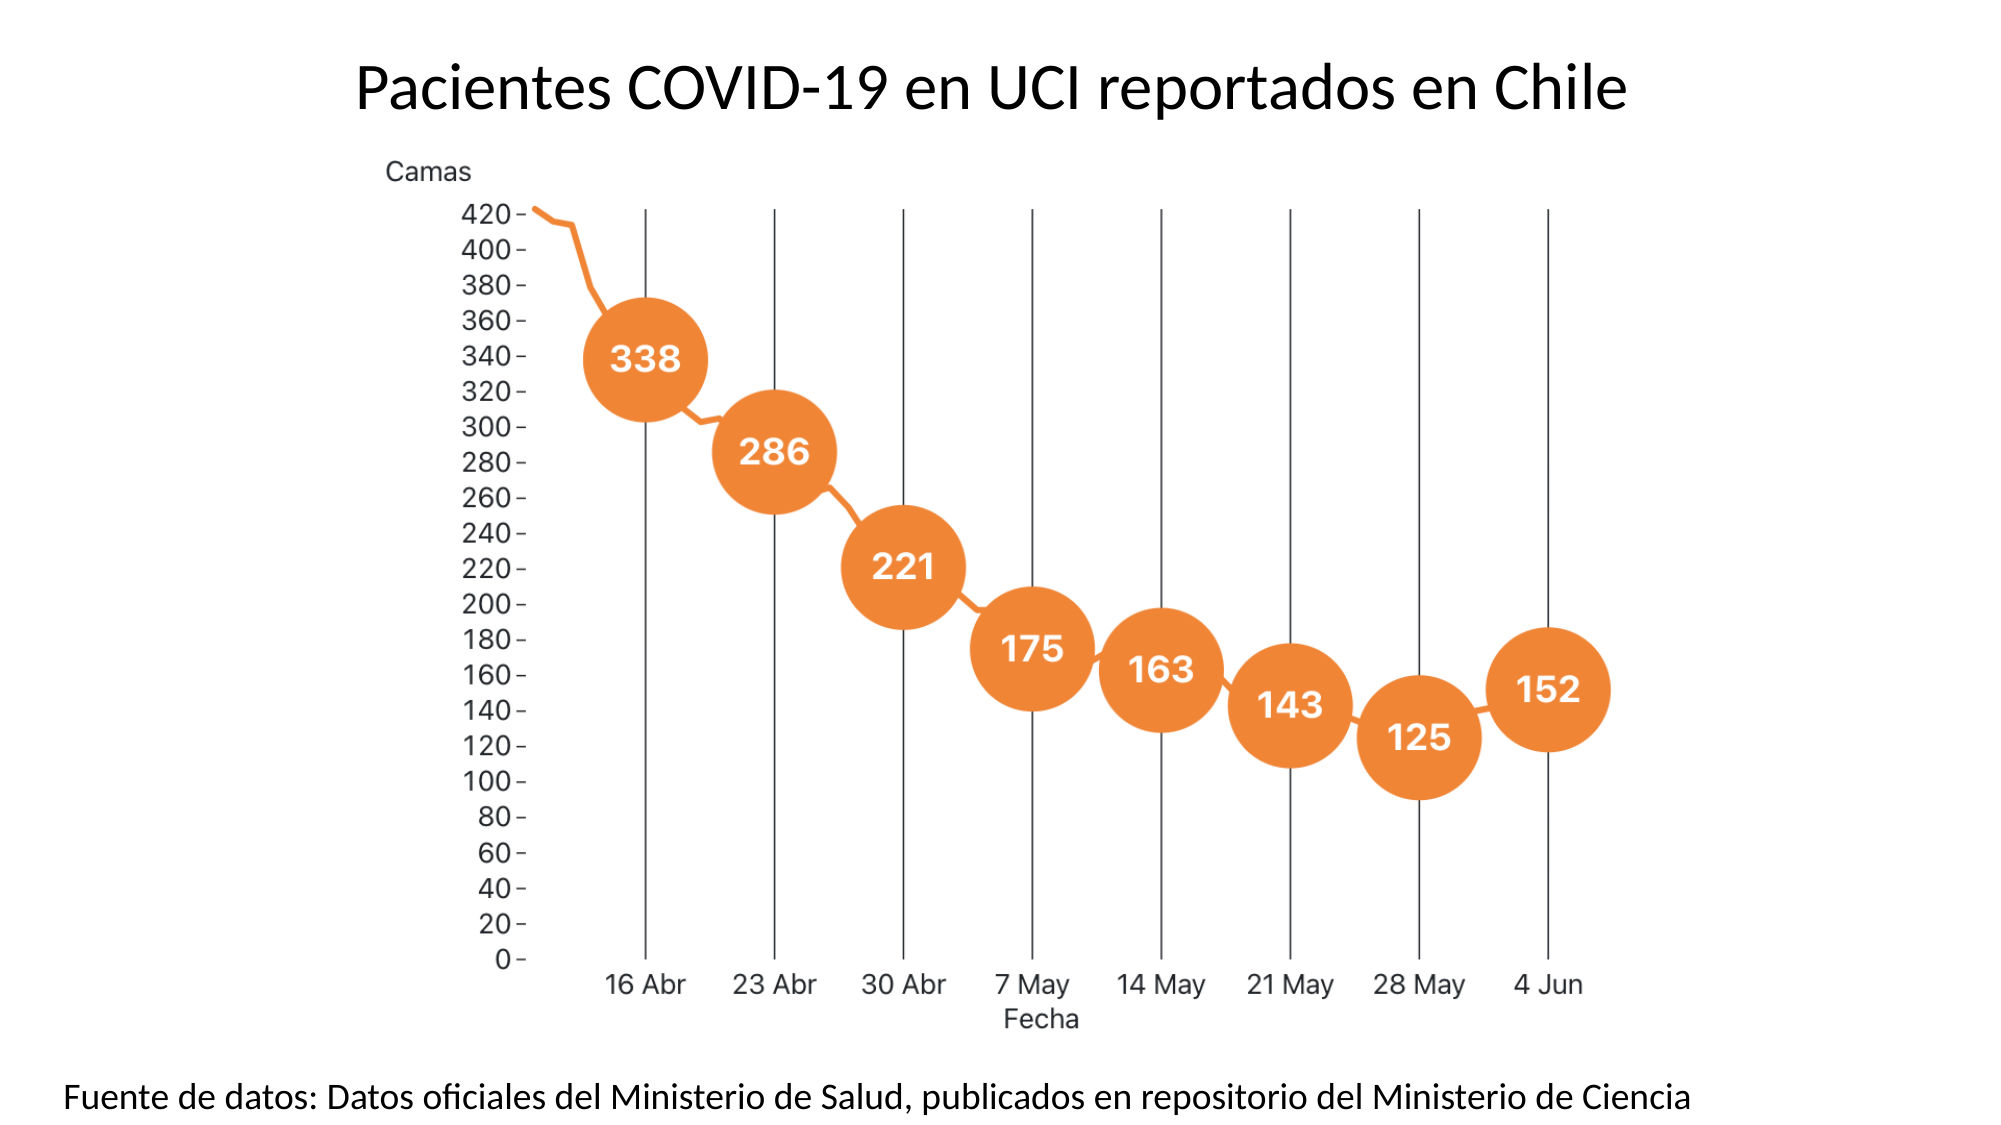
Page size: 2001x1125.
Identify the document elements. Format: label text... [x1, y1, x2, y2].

text_box Pacientes COVID-19 en UCI reportados en Chile [340, 35, 1660, 130]
picture [356, 131, 1644, 1046]
